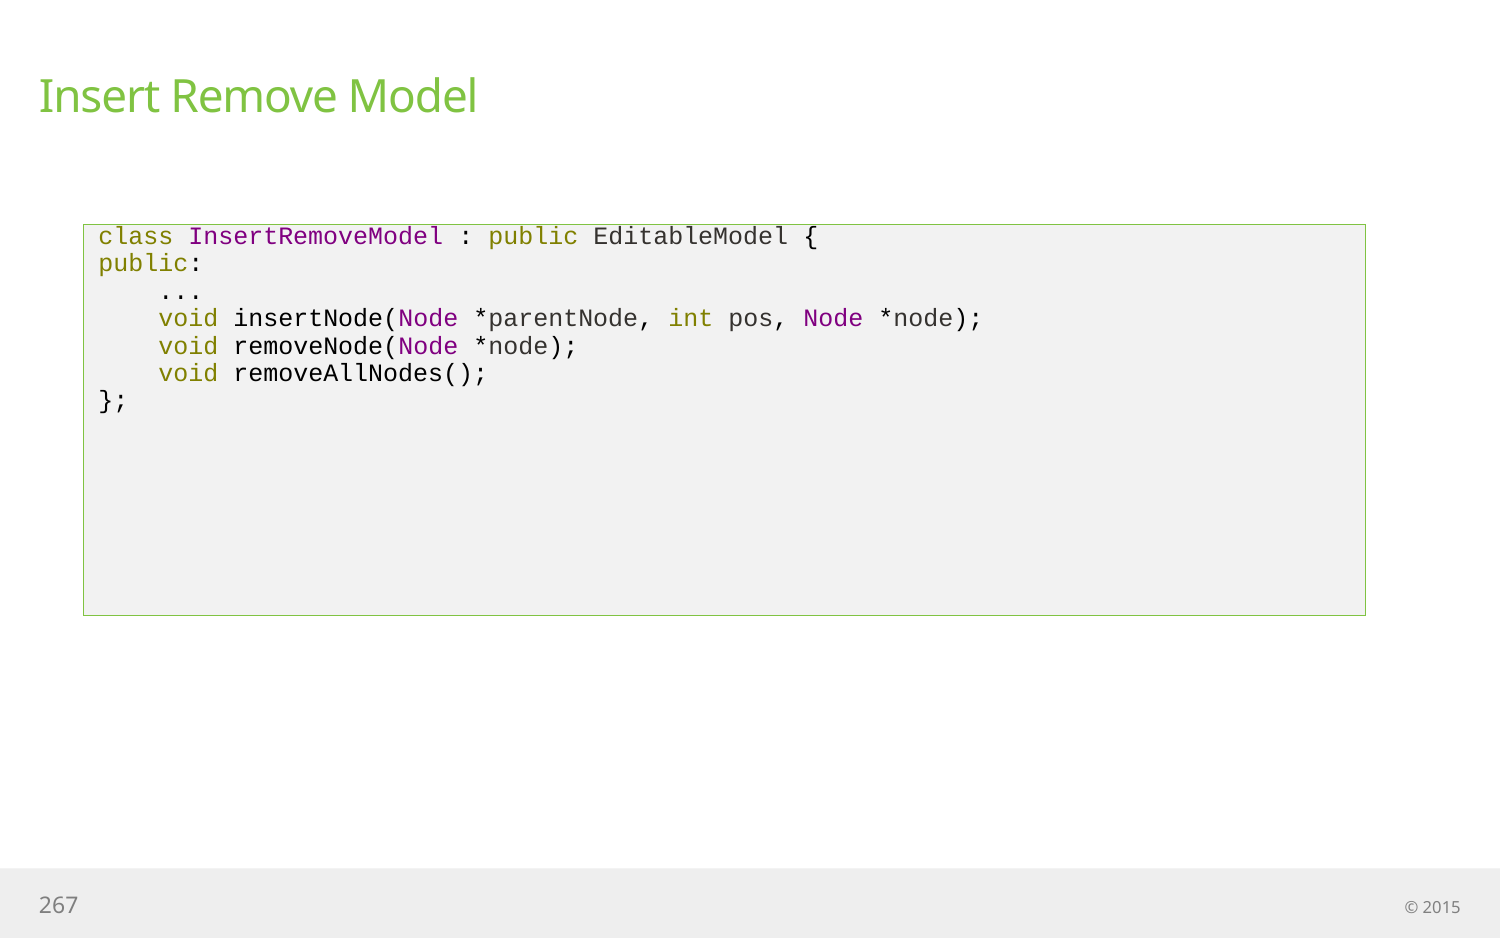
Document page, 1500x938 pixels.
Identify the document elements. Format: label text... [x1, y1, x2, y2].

slide_number 267 [39, 892, 410, 921]
text_box class InsertRemoveModel : public EditableModel { public: ... void insertNode(Node *parentNode, int pos, Node *node); void removeNode(Node *node); void removeAllNodes(); }; [83, 224, 1366, 616]
footer © 2015 [1188, 896, 1461, 917]
title Insert Remove Model [39, 66, 1052, 195]
